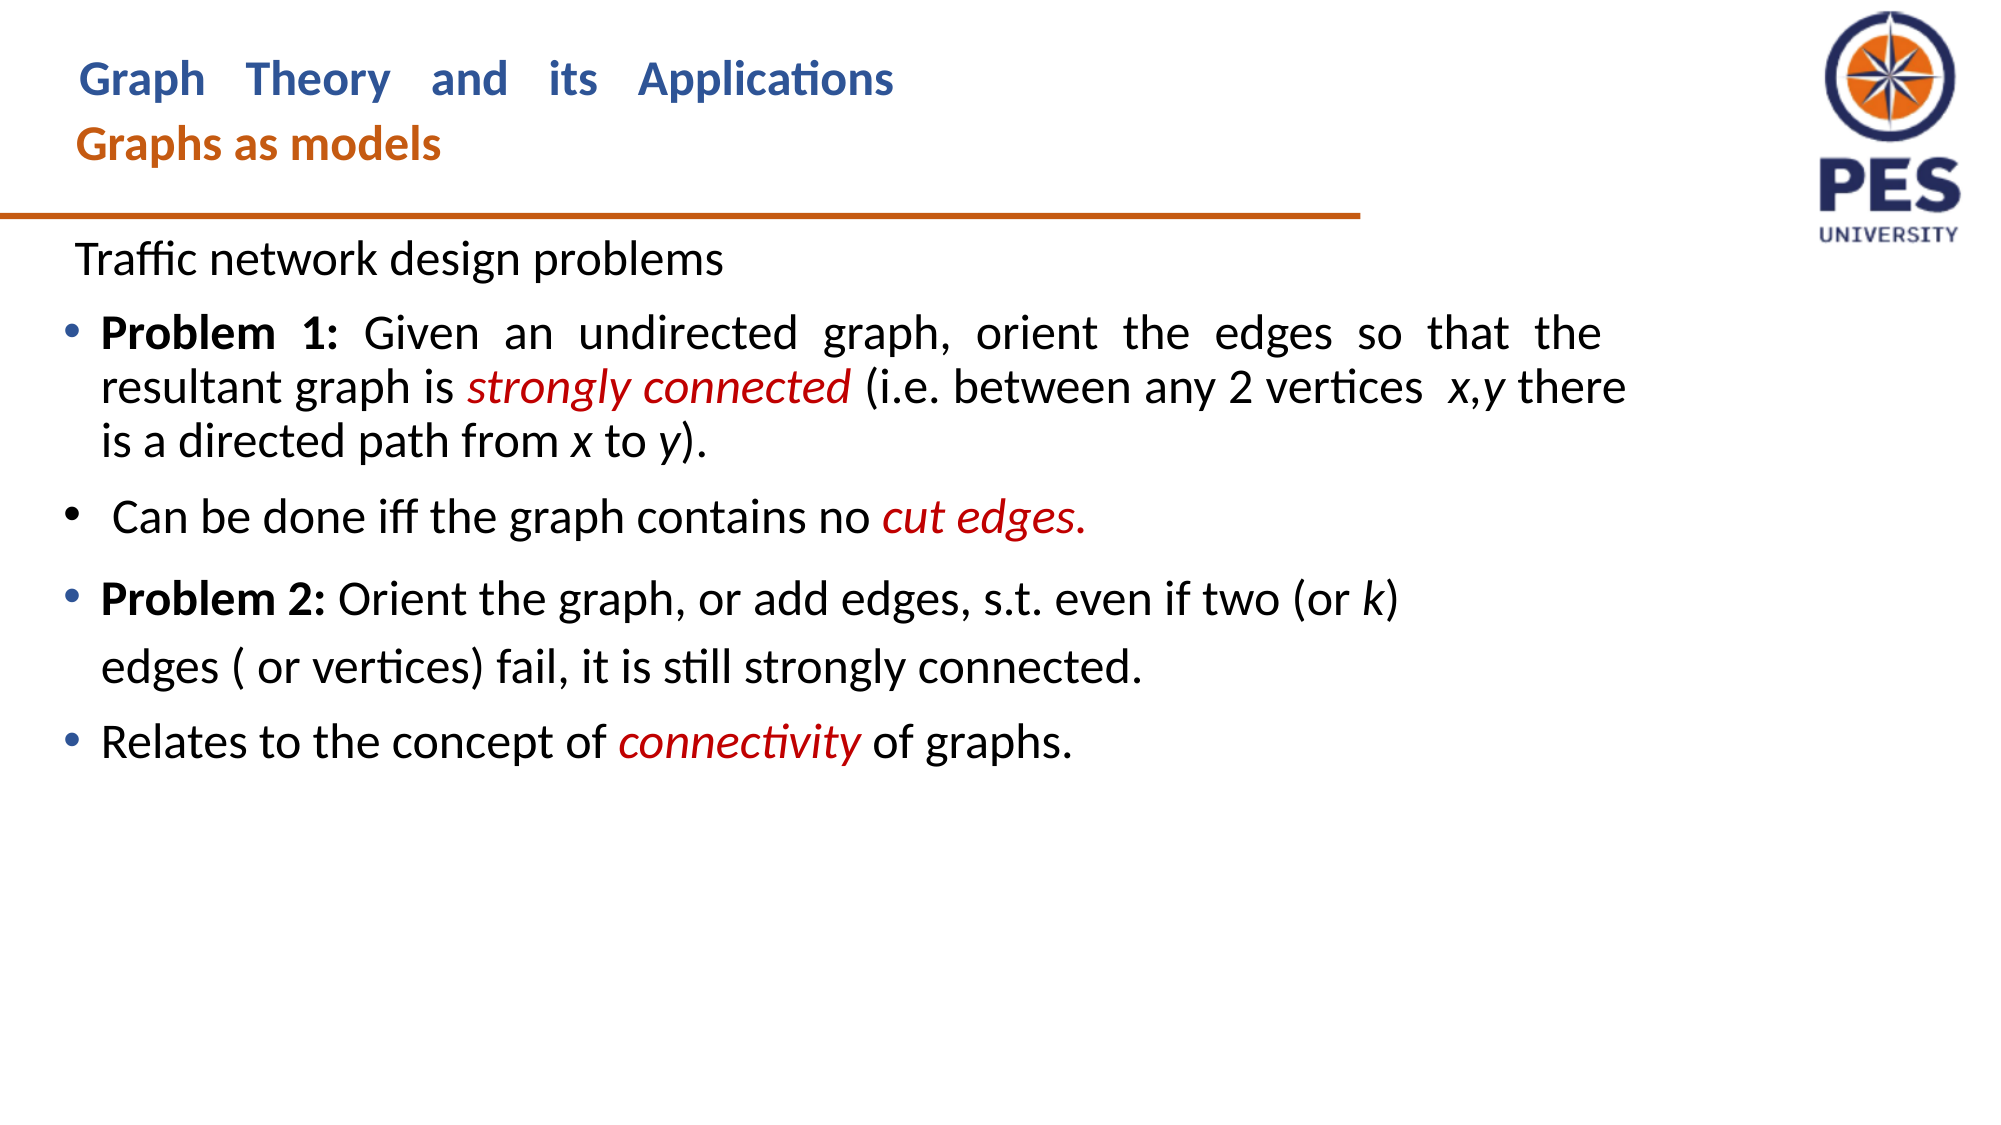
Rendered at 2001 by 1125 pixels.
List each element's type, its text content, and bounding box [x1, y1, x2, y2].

text_box Graph Theory and its Applications Graphs as models Traffic network design problems Problem 1: Given an undirected graph, orient the edges so that the resultant graph is strongly connected (i.e. between any 2 vertices x,y there is a directed path from x to y). Can be done iff the graph contains no cut edges. Problem 2: Orient the graph, or add edges, s.t. even if two (or k) edges ( or vertices) fail, it is still strongly connected. Relates to the concept of connectivity of graphs. [61, 38, 1628, 769]
picture [1784, 0, 2000, 277]
